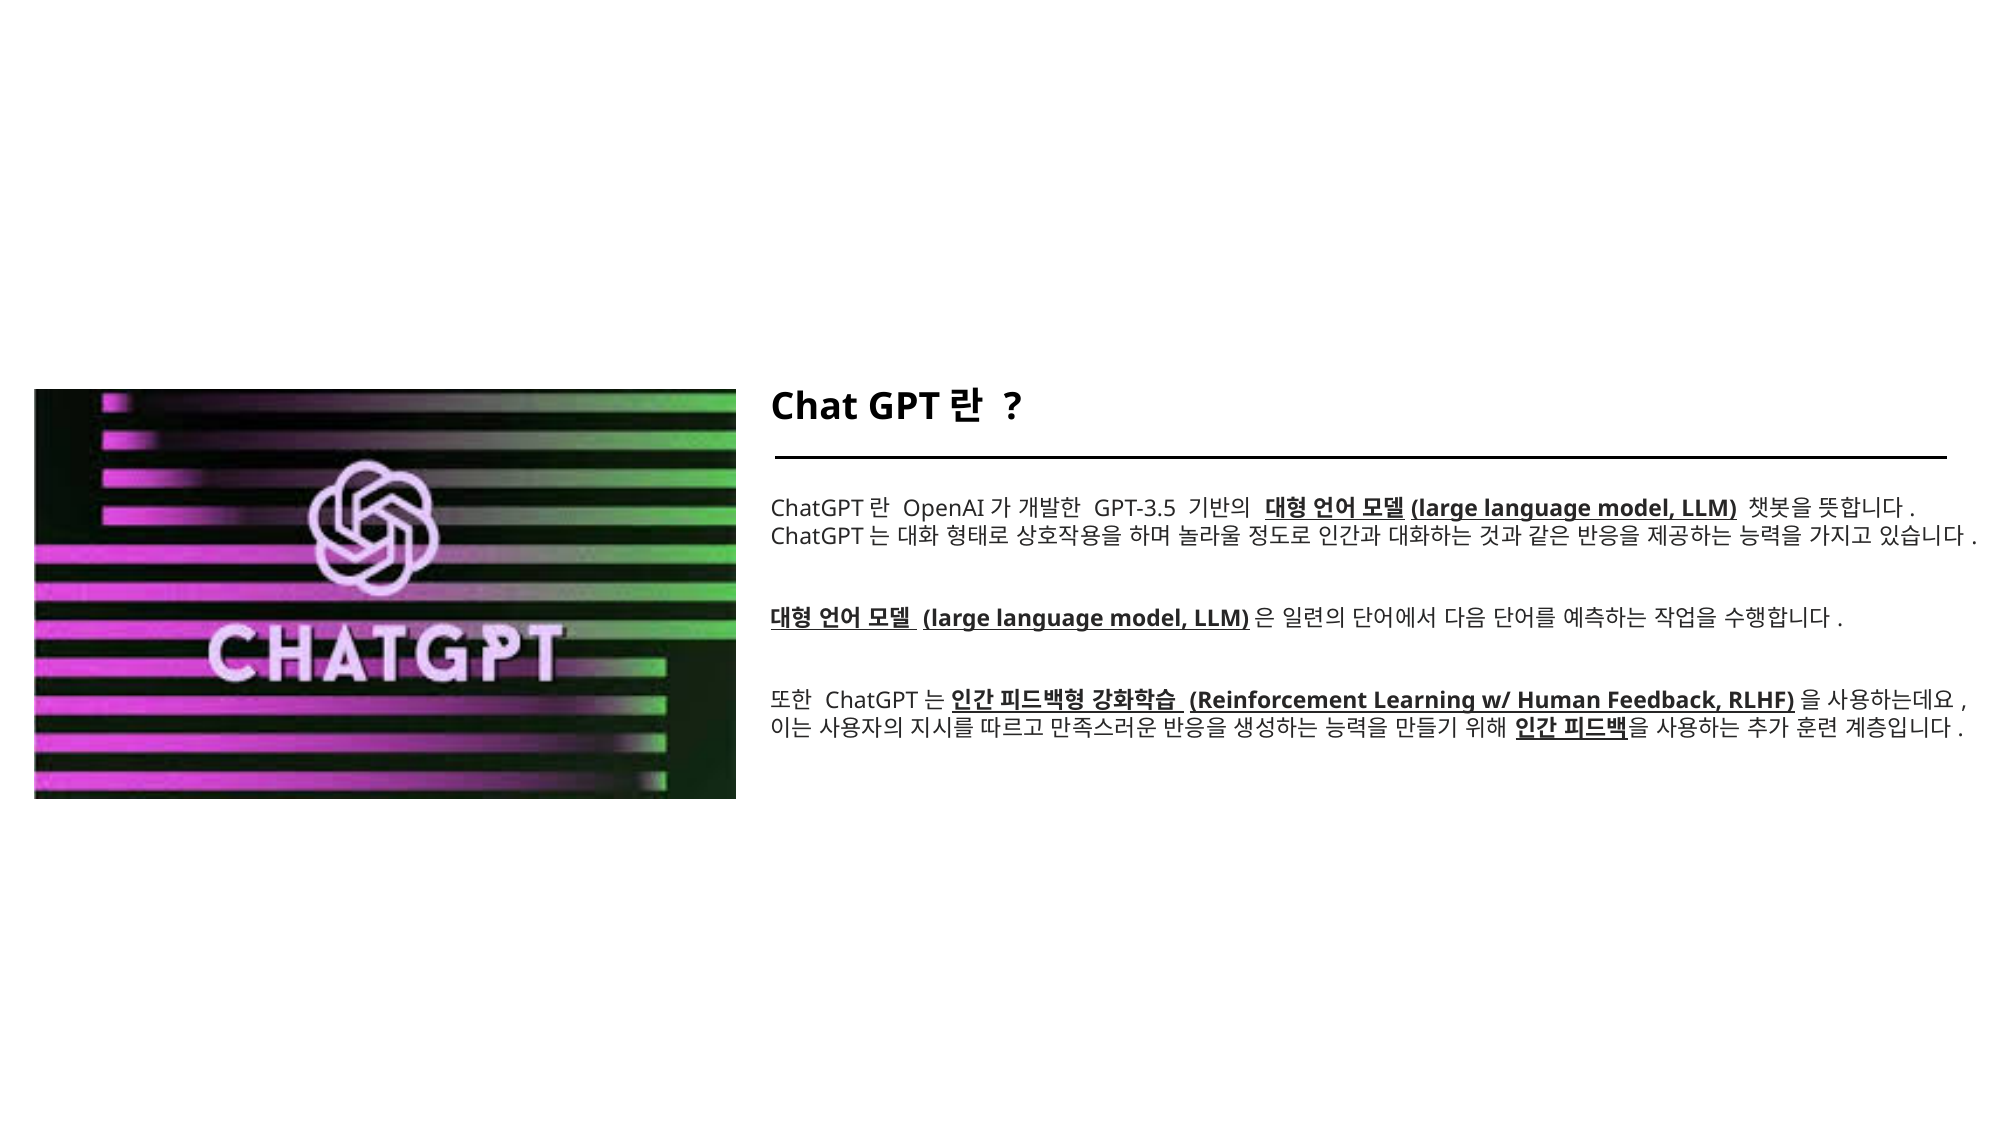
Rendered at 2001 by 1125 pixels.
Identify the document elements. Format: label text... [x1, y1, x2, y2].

text_box ChatGPT란 OpenAI가 개발한 GPT-3.5 기반의 대형 언어 모델(large language model, LLM) 챗봇을 뜻합니다. ChatGPT는 대화 형태로 상호작용을 하며 놀라울 정도로 인간과 대화하는 것과 같은 반응을 제공하는 능력을 가지고 있습니다. 대형 언어 모델 (large language model, LLM)은 일련의 단어에서 다음 단어를 예측하는 작업을 수행합니다. 또한 ChatGPT는 인간 피드백형 강화학습 (Reinforcement Learning w/ Human Feedback, RLHF)을 사용하는데요, 이는 사용자의 지시를 따르고 만족스러운 반응을 생성하는 능력을 만들기 위해 인간 피드백을 사용하는 추가 훈련 계층입니다. [755, 486, 1986, 804]
picture [34, 389, 736, 799]
text_box Chat GPT란 ? [755, 374, 1121, 435]
